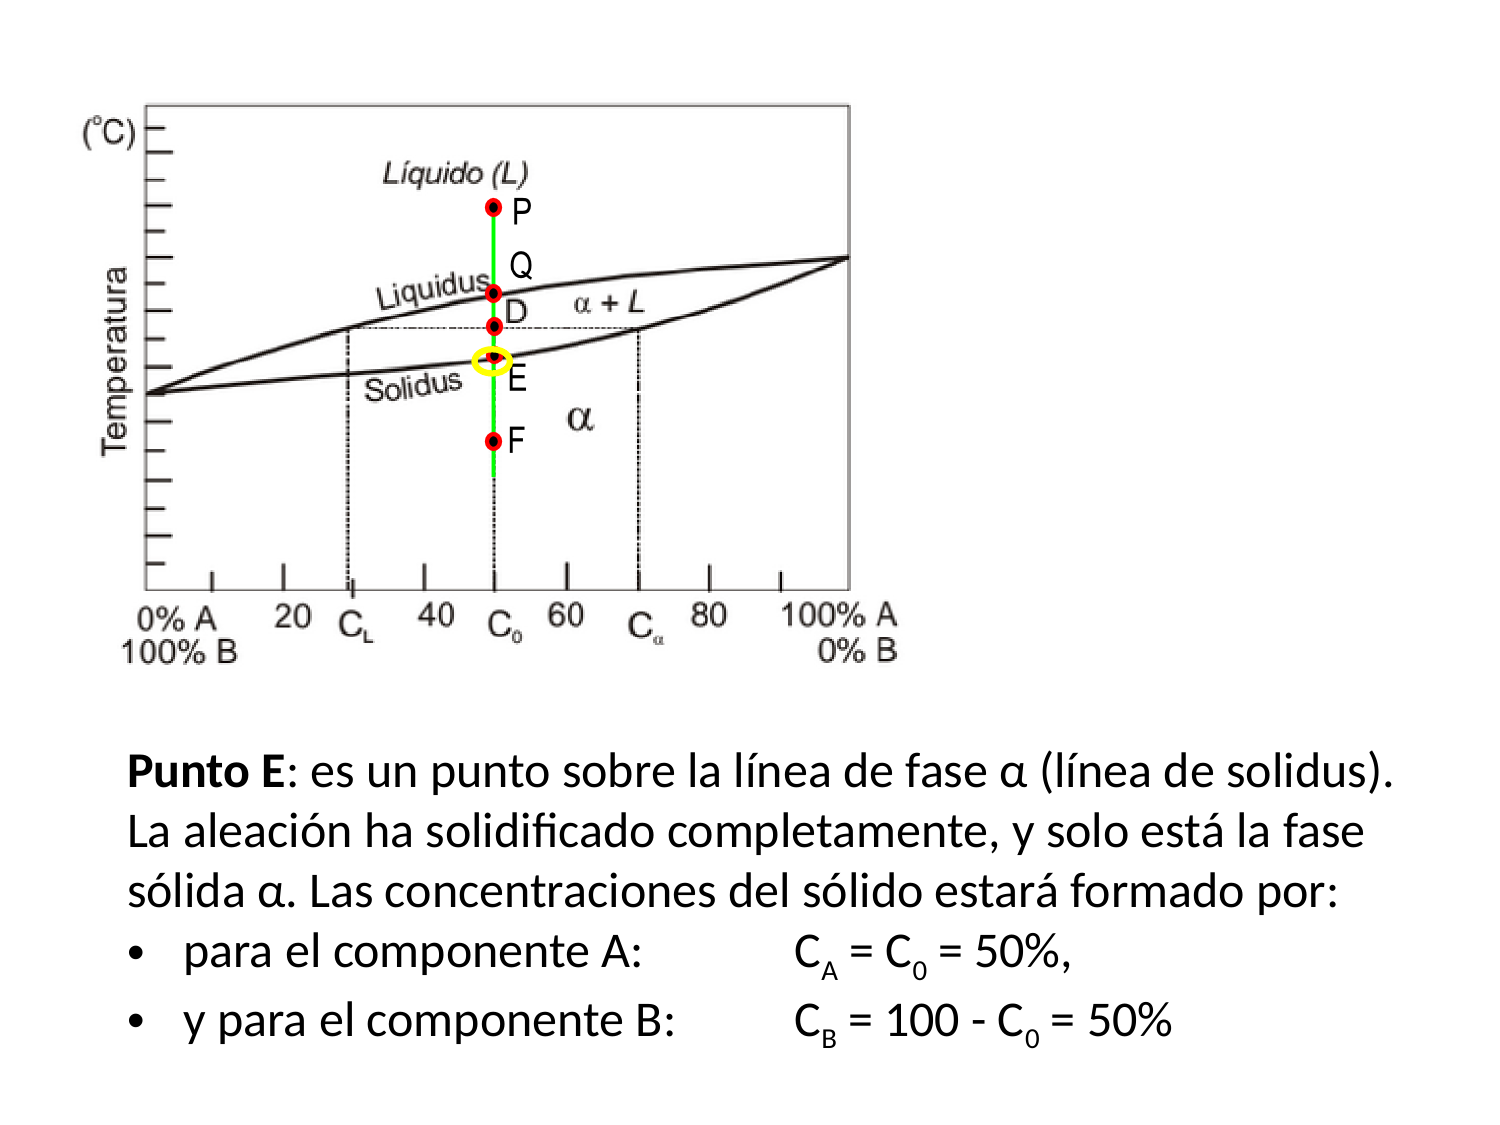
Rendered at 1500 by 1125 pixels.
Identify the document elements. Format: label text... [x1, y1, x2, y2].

text_box Punto E: es un punto sobre la línea de fase α (línea de solidus). La aleación ha solidificado completamente, y solo está la fase sólida α. Las concentraciones del sólido estará formado por: para el componente A: CA = C0 = 50%, y para el componente B: CB = 100 - C0 = 50% [112, 730, 1447, 1062]
picture [62, 88, 922, 681]
